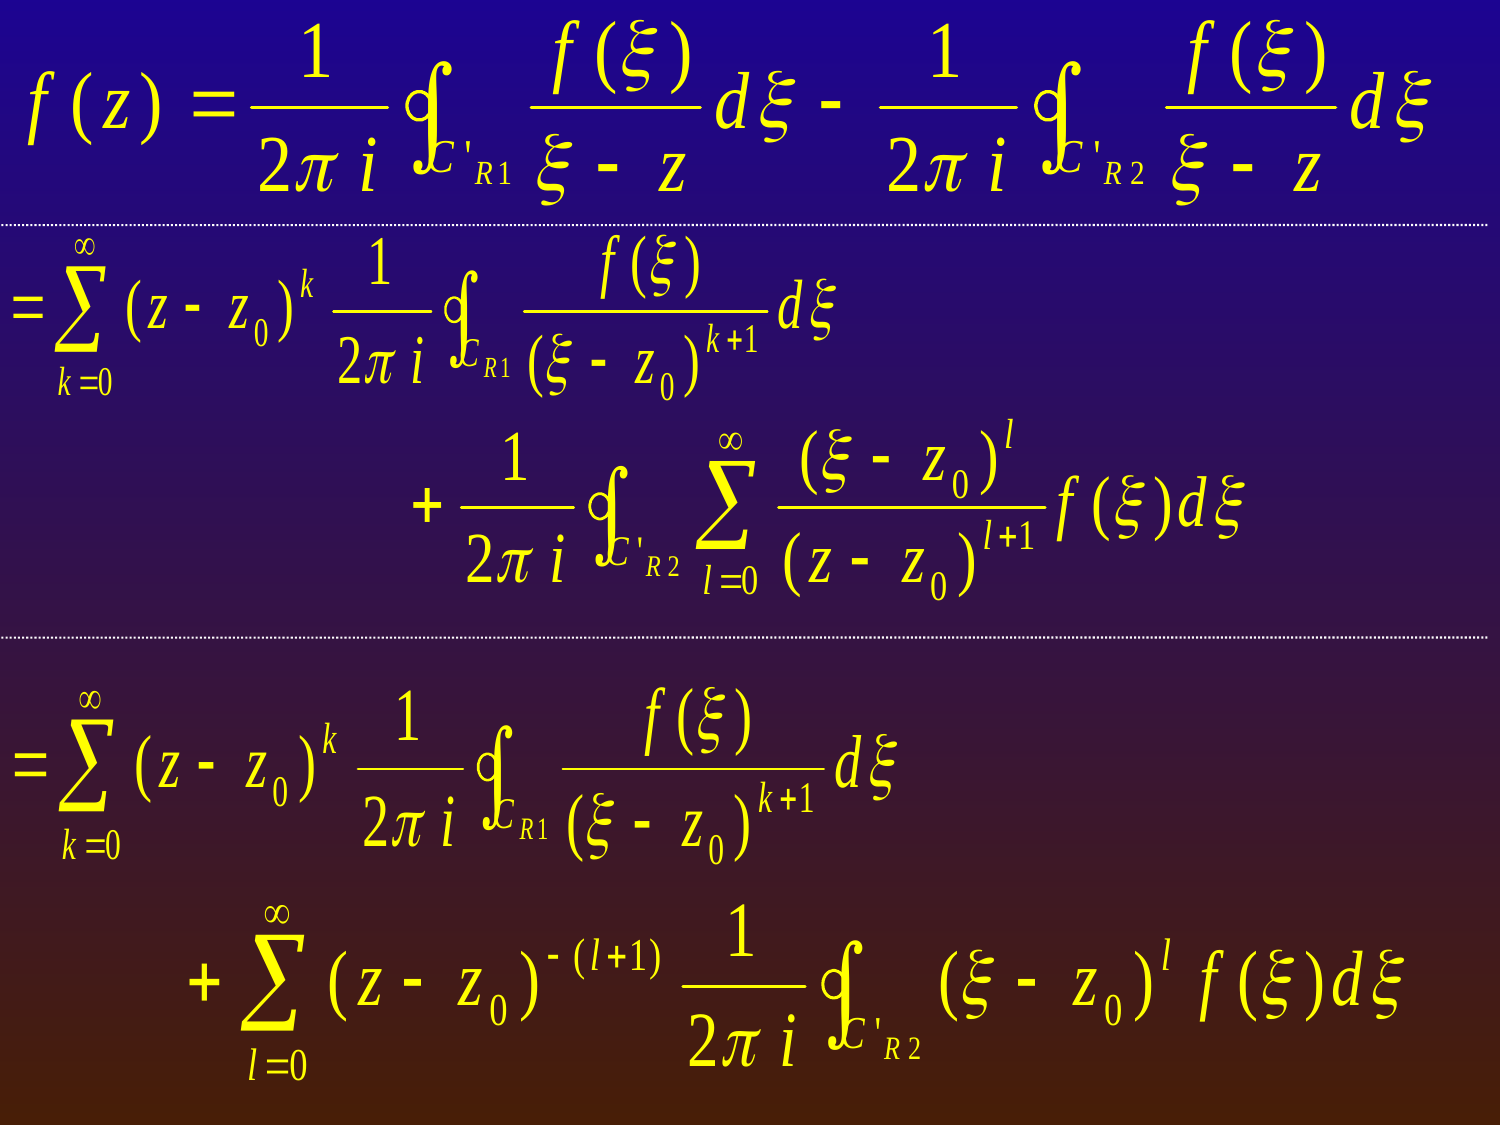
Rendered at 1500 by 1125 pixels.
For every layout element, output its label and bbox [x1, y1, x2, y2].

text_box [399, 399, 1264, 613]
text_box [174, 874, 1425, 1100]
text_box [0, 0, 1450, 225]
text_box [0, 212, 850, 413]
text_box [0, 662, 913, 878]
